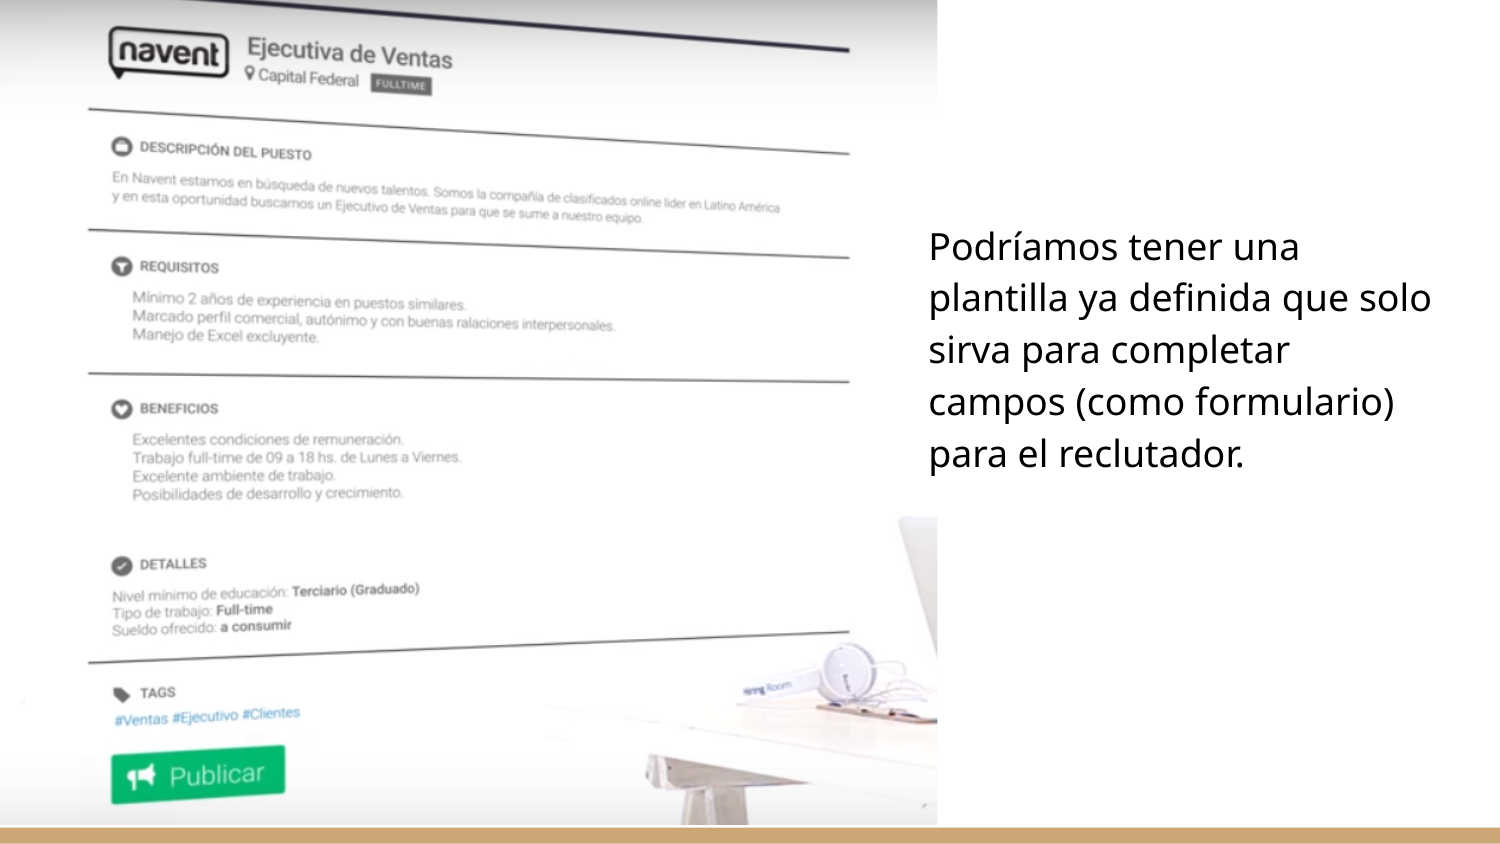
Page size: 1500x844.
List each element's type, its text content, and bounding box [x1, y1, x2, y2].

list Podríamos tener una plantilla ya definida que solo sirva para completar campos (como formulario) para el reclutador. [942, 200, 1449, 752]
picture [0, 0, 938, 825]
